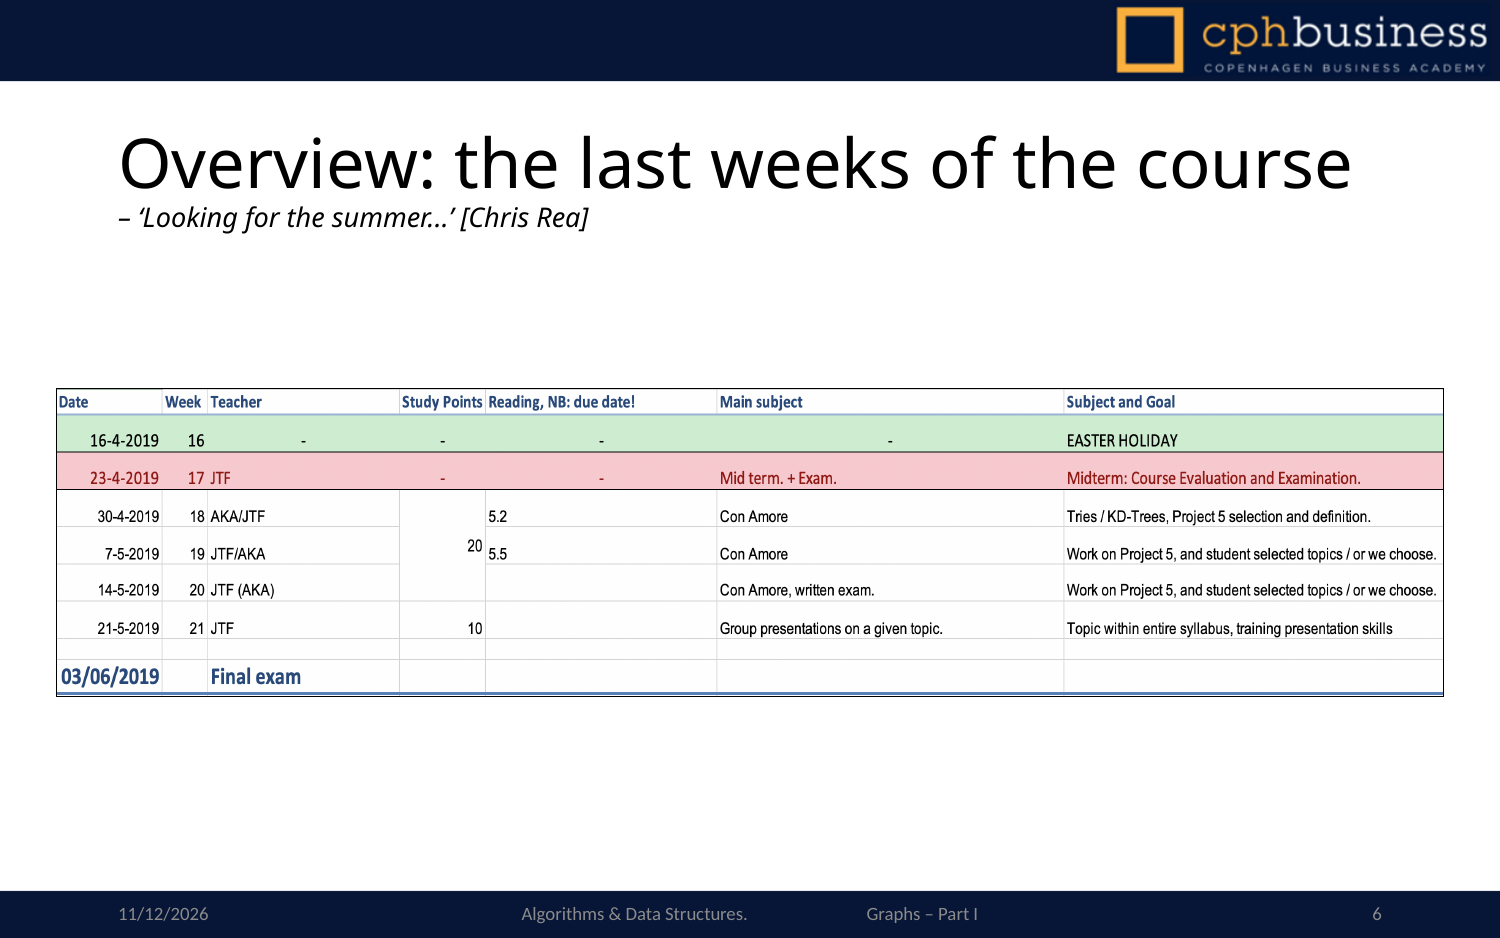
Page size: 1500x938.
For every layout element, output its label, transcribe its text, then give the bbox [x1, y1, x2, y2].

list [56, 388, 1444, 697]
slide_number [103, 897, 441, 929]
slide_number 6 [1059, 897, 1397, 929]
title Overview: the last weeks of the course – ‘Looking for the summer...’ [Chris Rea] [103, 121, 1397, 242]
footer Algorithms & Data Structures. Graphs – Part I [496, 897, 1004, 929]
picture [0, 0, 1500, 938]
